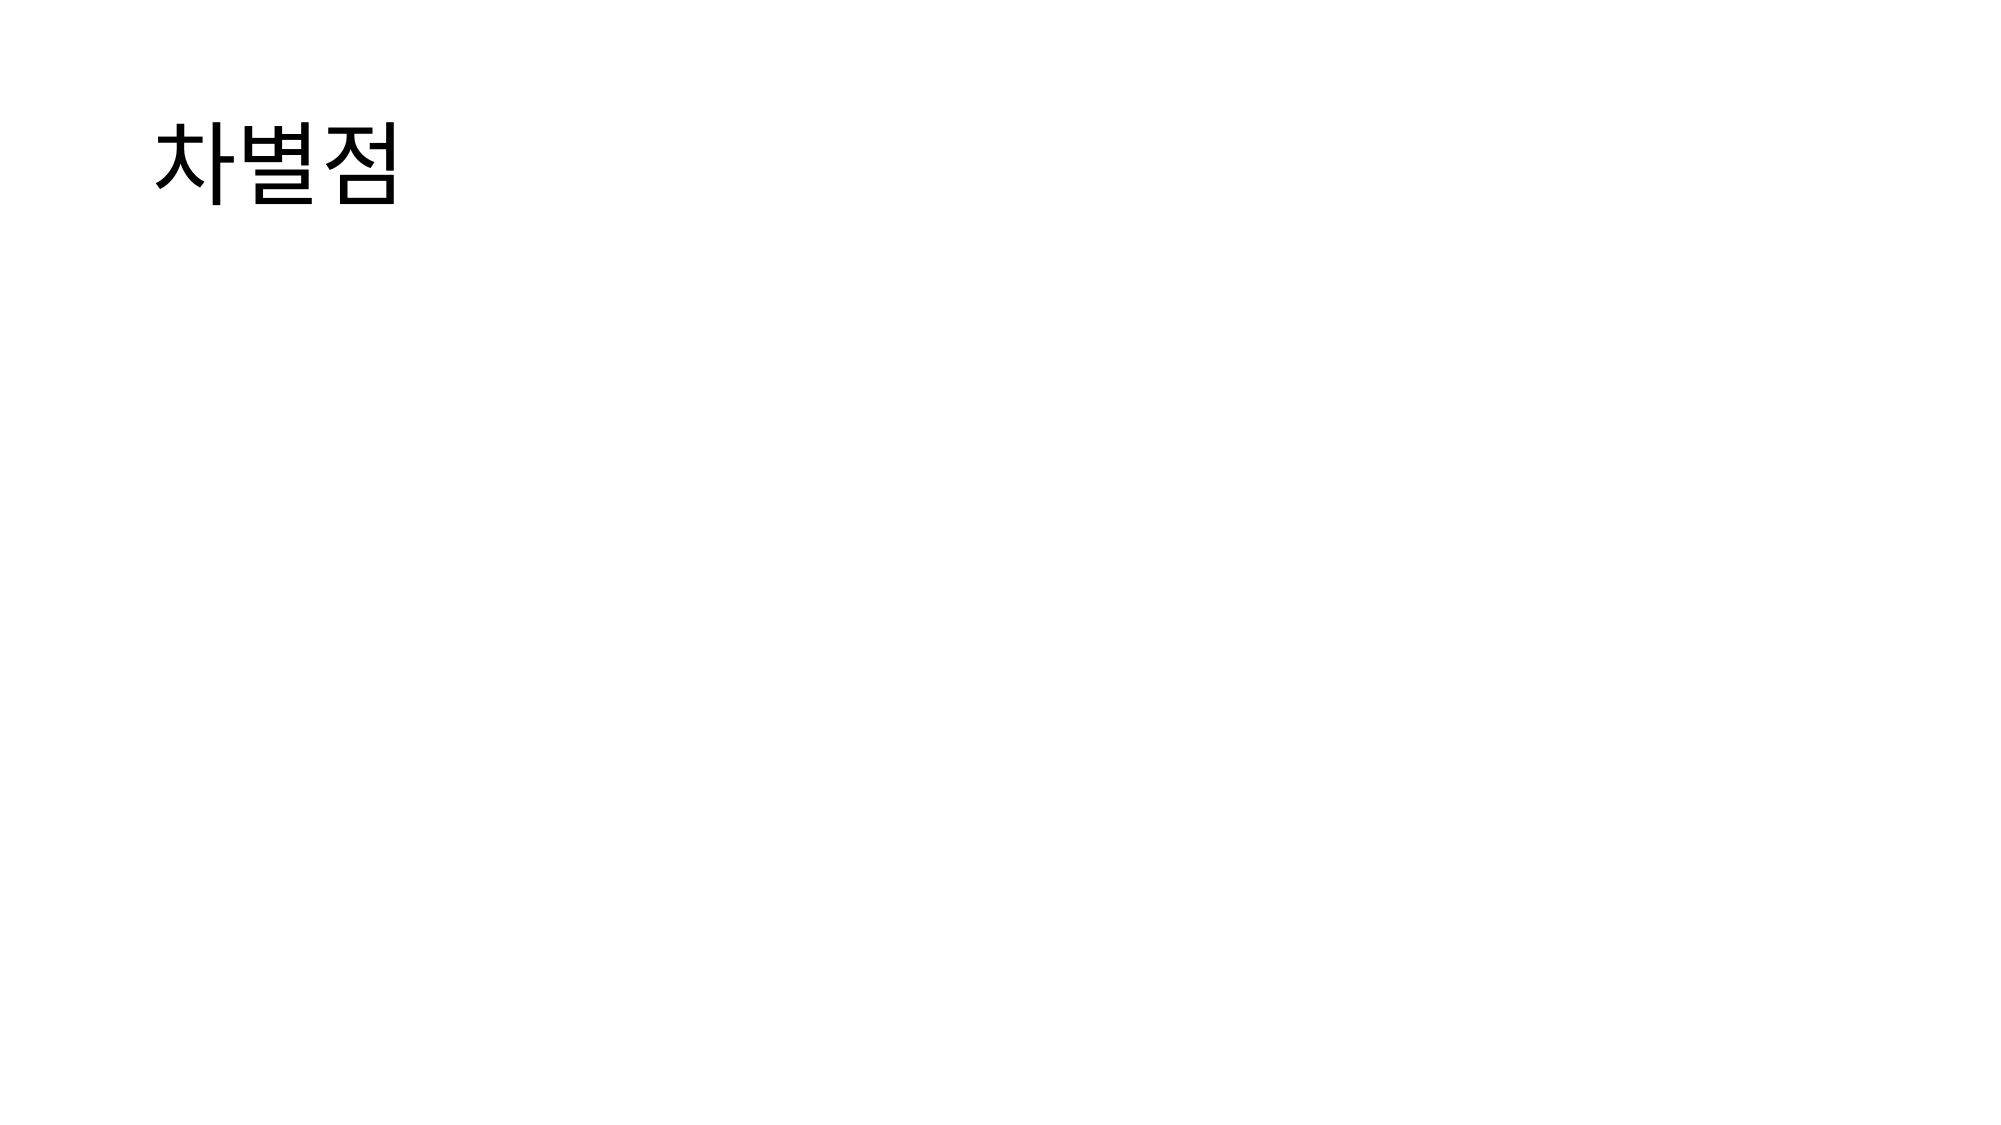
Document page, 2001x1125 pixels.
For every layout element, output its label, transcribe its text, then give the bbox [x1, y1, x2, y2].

title 차별점 [137, 59, 1863, 278]
